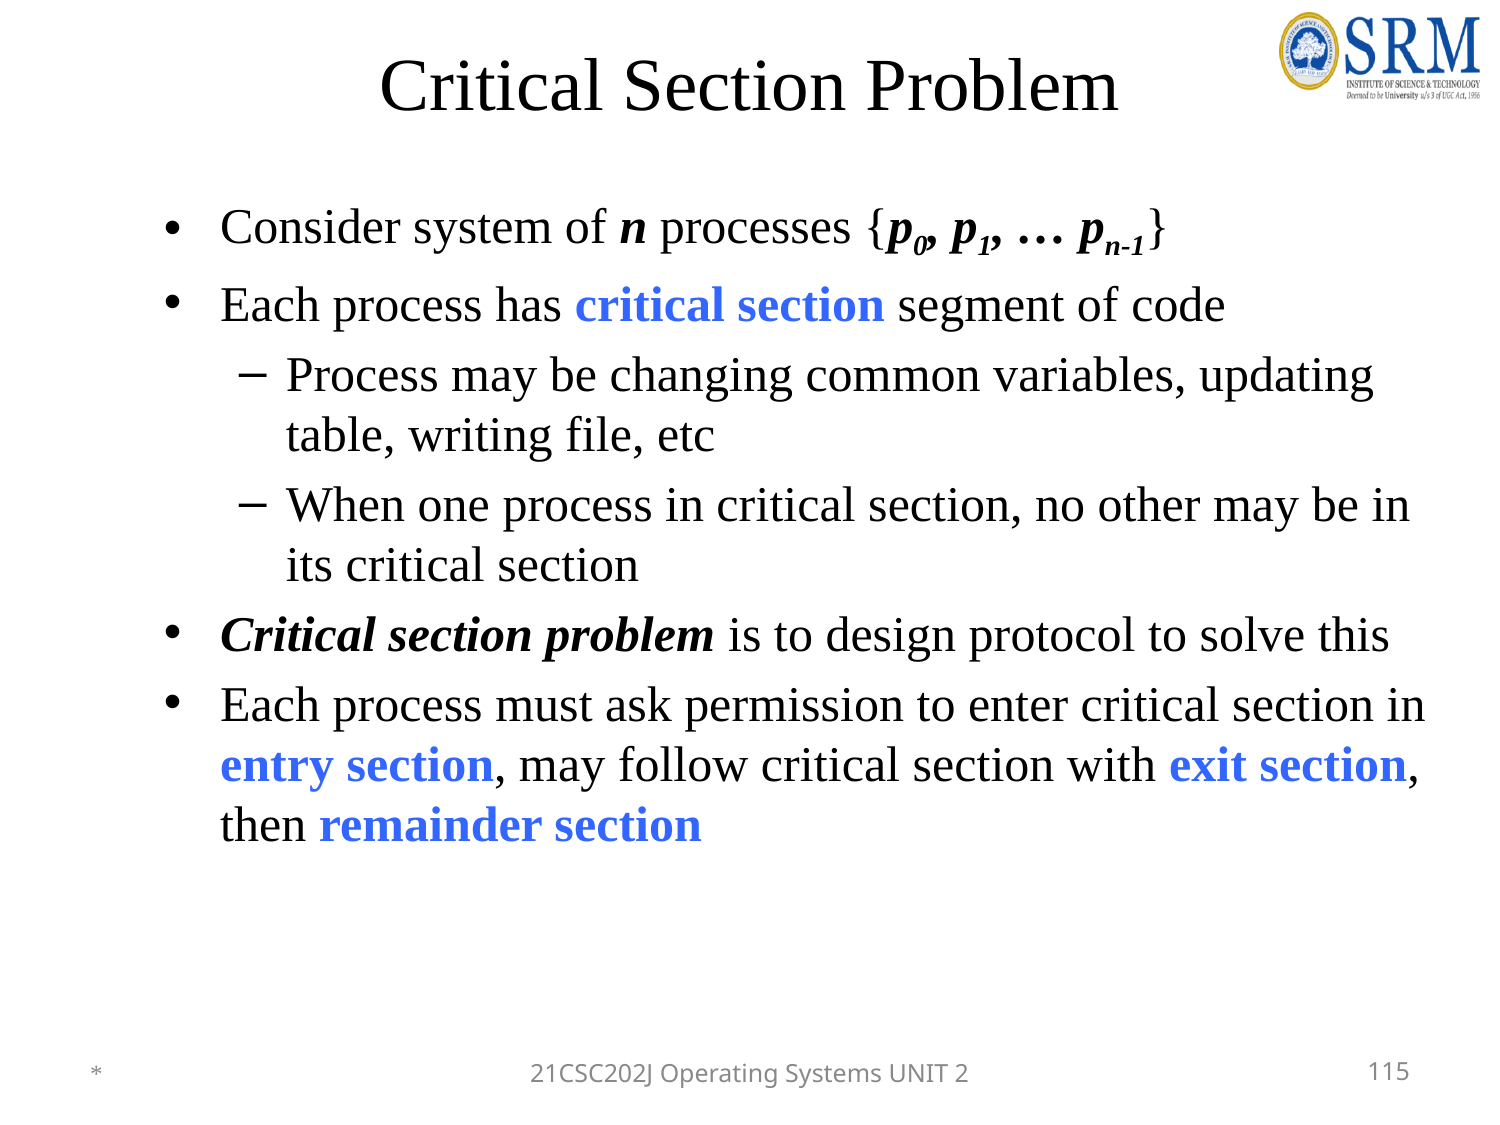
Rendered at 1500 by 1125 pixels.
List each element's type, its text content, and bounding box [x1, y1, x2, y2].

list Consider system of n processes {p0, p1, … pn-1} Each process has critical section segment of code Process may be changing common variables, updating table, writing file, etc When one process in critical section, no other may be in its critical section Critical section problem is to design protocol to solve this Each process must ask permission to enter critical section in entry section, may follow critical section with exit section, then remainder section [148, 185, 1449, 929]
title Critical Section Problem [75, 33, 1425, 128]
text_box * [75, 1042, 425, 1103]
text_box 115 [1074, 1042, 1425, 1103]
text_box 21CSC202J Operating Systems UNIT 2 [512, 1042, 988, 1103]
picture [1279, 12, 1480, 100]
